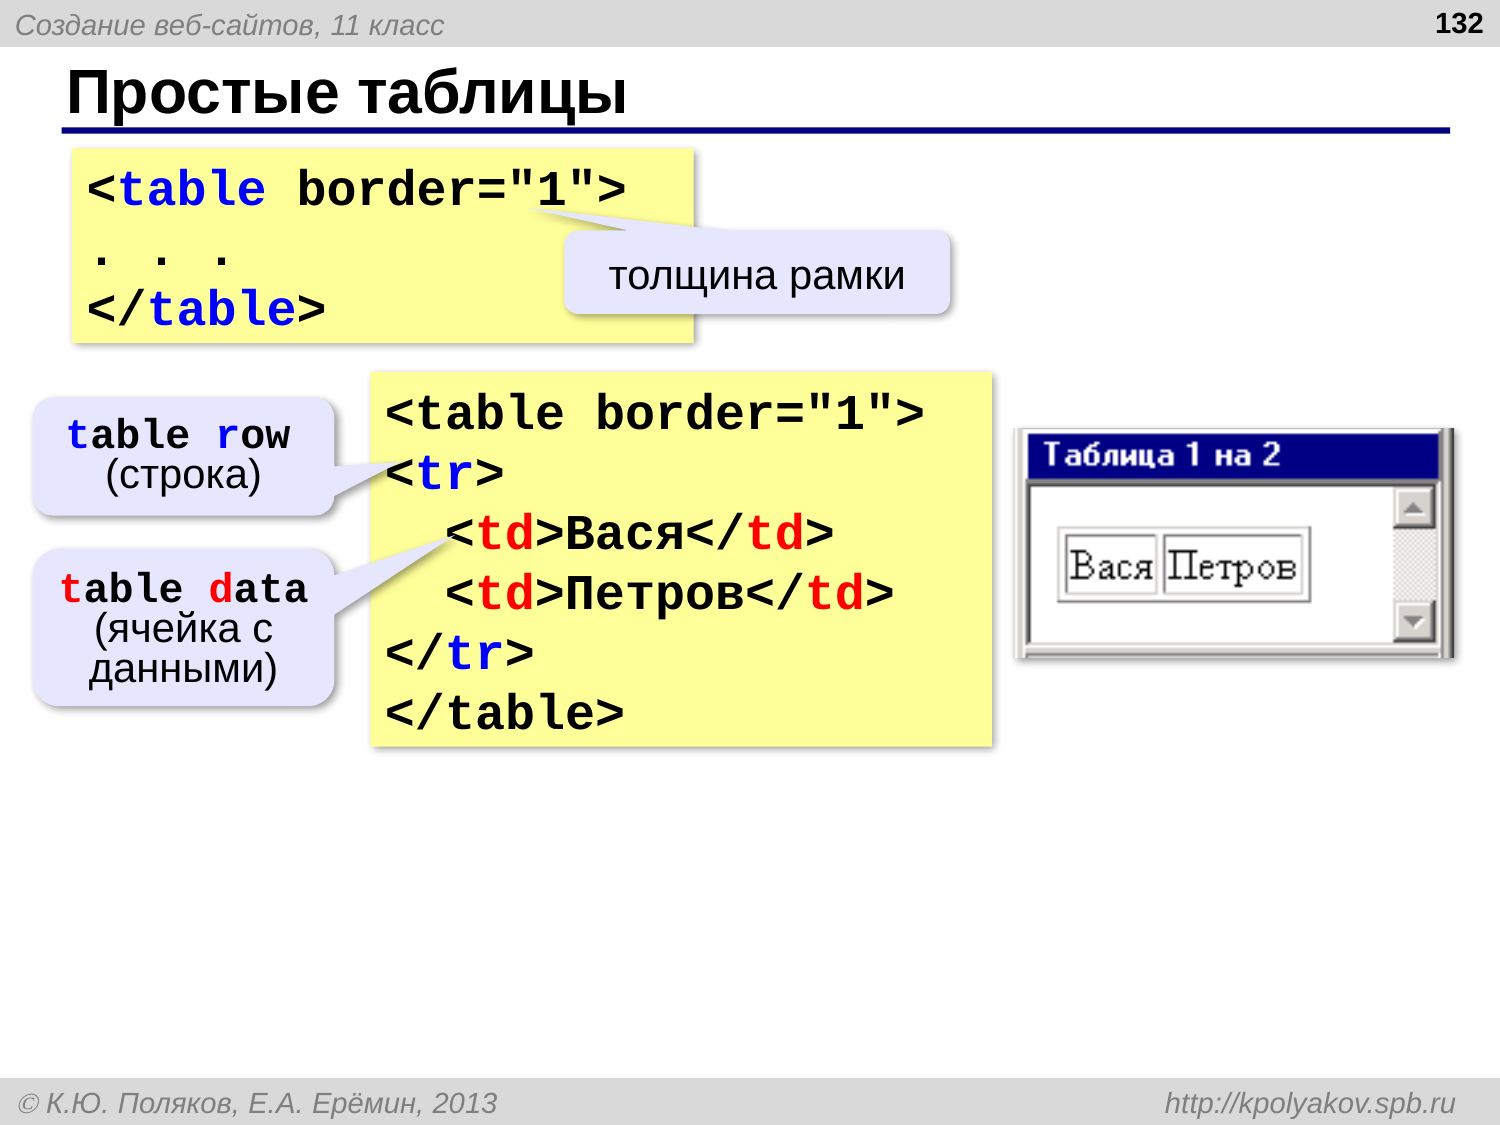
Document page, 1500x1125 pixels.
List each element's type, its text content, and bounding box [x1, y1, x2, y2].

title Простые таблицы [51, 49, 1425, 127]
text_box <table border="1"> <tr> <td>Вася</td> <td>Петров</td> </tr> </table> [370, 371, 993, 747]
text_box table row (строка) [33, 397, 401, 516]
slide_number 132 [1148, 0, 1500, 75]
text_box <table border="1"> . . . </table> [71, 148, 694, 344]
text_box table data (ячейка с данными) [33, 534, 456, 707]
text_box толщина рамки [524, 207, 951, 315]
picture [1012, 427, 1455, 659]
